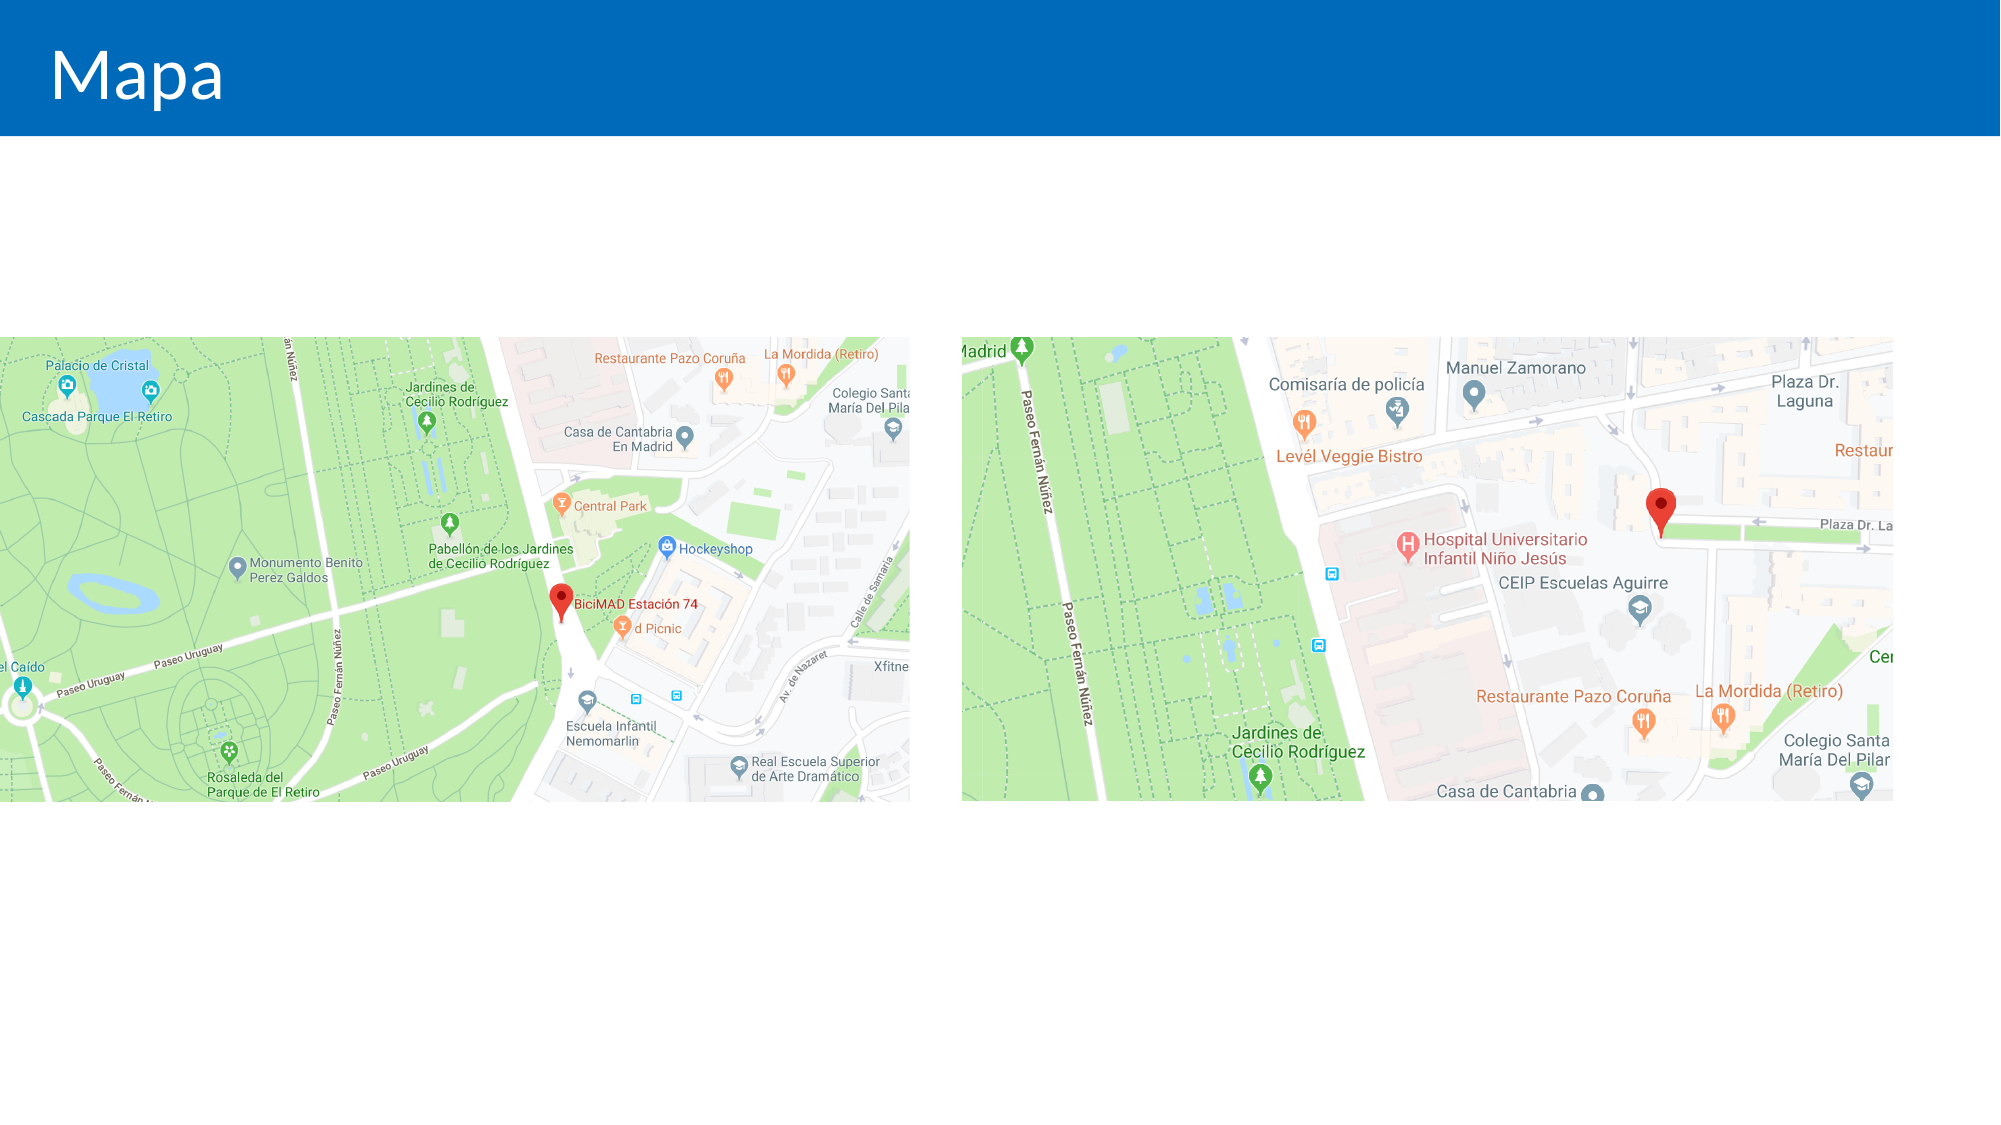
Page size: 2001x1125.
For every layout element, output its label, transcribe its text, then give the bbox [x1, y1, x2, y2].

picture [0, 336, 910, 802]
text_box [0, 0, 2000, 138]
picture [961, 336, 1894, 802]
text_box Mapa [34, 27, 1901, 245]
